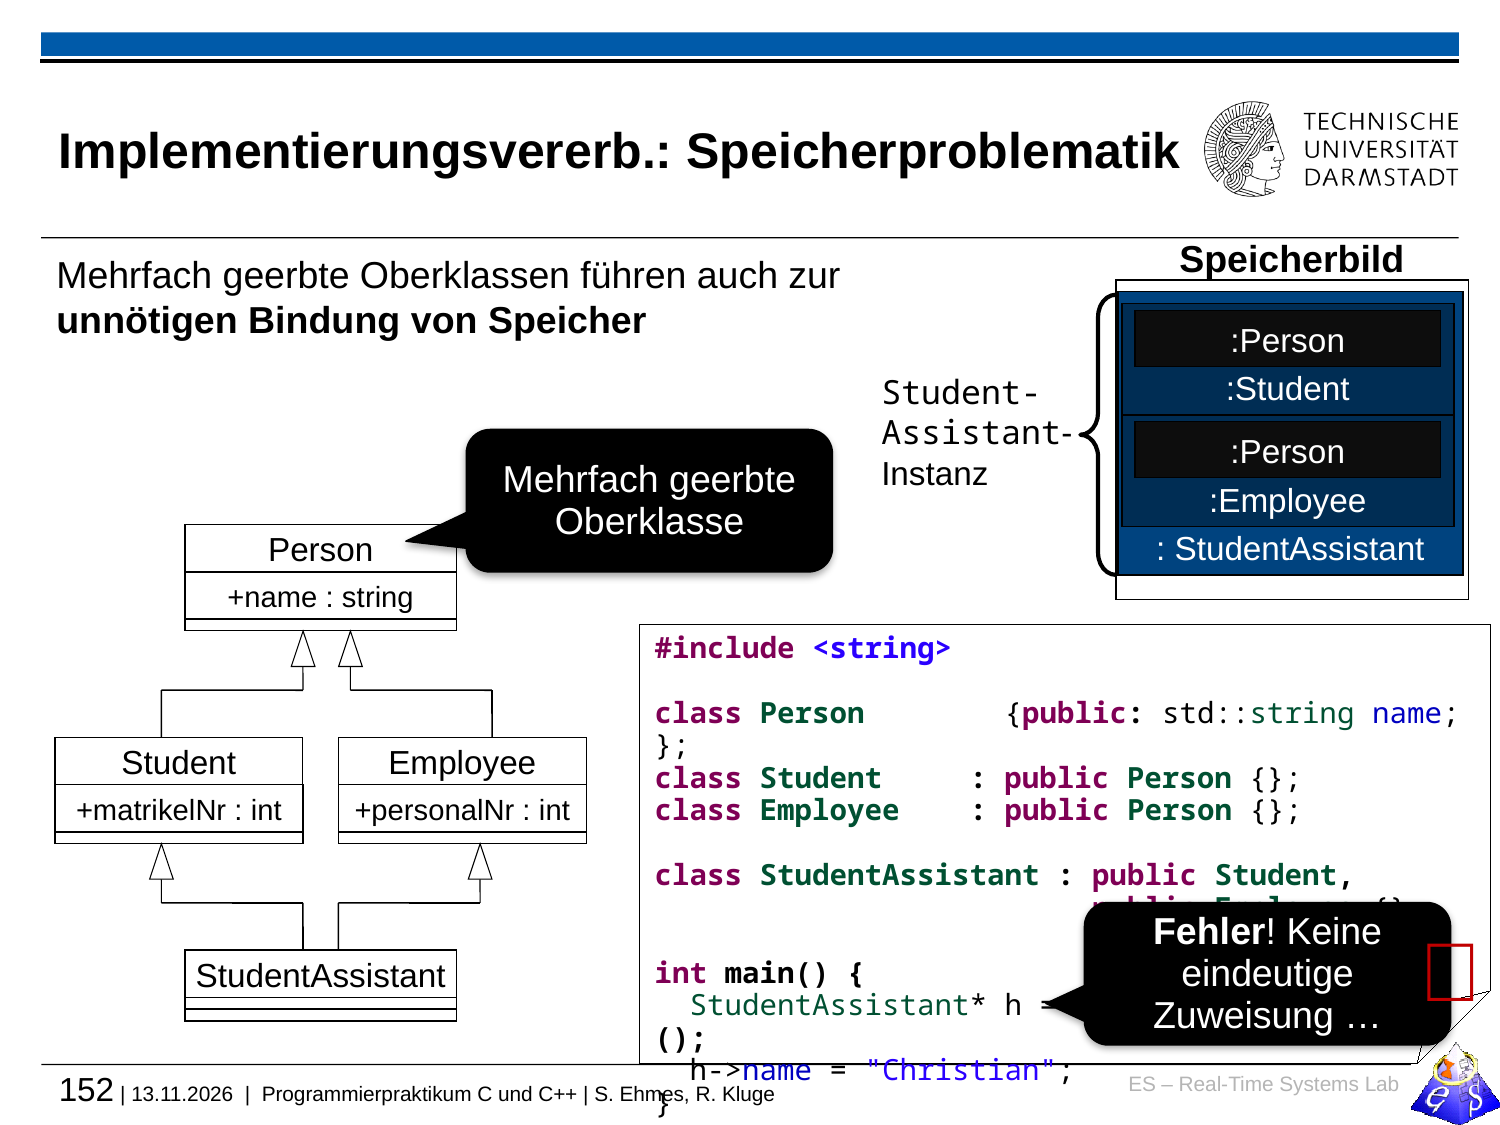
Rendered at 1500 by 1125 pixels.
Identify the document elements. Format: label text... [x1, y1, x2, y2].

picture [1187, 84, 1483, 214]
text_box [149, 843, 174, 880]
text_box StudentAssistant [185, 950, 457, 997]
text_box #include <string> class Person {public: std::string name; }; class Student : public Person {}; class Employee : public Person {}; class StudentAssistant : public Student, public Employee {}; int main() { StudentAssistant* h = new StudentAssistant (); h->name = "Christian"; } [639, 624, 1491, 1064]
text_box Person [185, 524, 457, 572]
text_box [185, 1009, 457, 1021]
text_box ❌ [1404, 919, 1497, 1027]
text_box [872, 231, 1469, 600]
text_box +matrikelNr : int [54, 784, 303, 832]
text_box Employee [338, 737, 587, 784]
title Implementierungsvererb.: Speicherproblematik [58, 80, 1187, 218]
text_box [185, 619, 457, 631]
text_box Student [54, 737, 303, 784]
text_box [185, 997, 457, 1009]
text_box [291, 631, 315, 667]
text_box [338, 833, 587, 844]
text_box Mehrfach geerbte Oberklasse [405, 428, 834, 573]
text_box [338, 631, 363, 667]
text_box [468, 843, 492, 880]
text_box [54, 832, 303, 844]
list Mehrfach geerbte Oberklassen führen auch zur unnötigen Bindung von Speicher [41, 243, 867, 386]
text_box +name : string [185, 572, 457, 619]
picture [1411, 1041, 1500, 1125]
text_box +personalNr : int [338, 784, 587, 833]
text_box Fehler! Keine eindeutige Zuweisung … [1045, 901, 1451, 1046]
